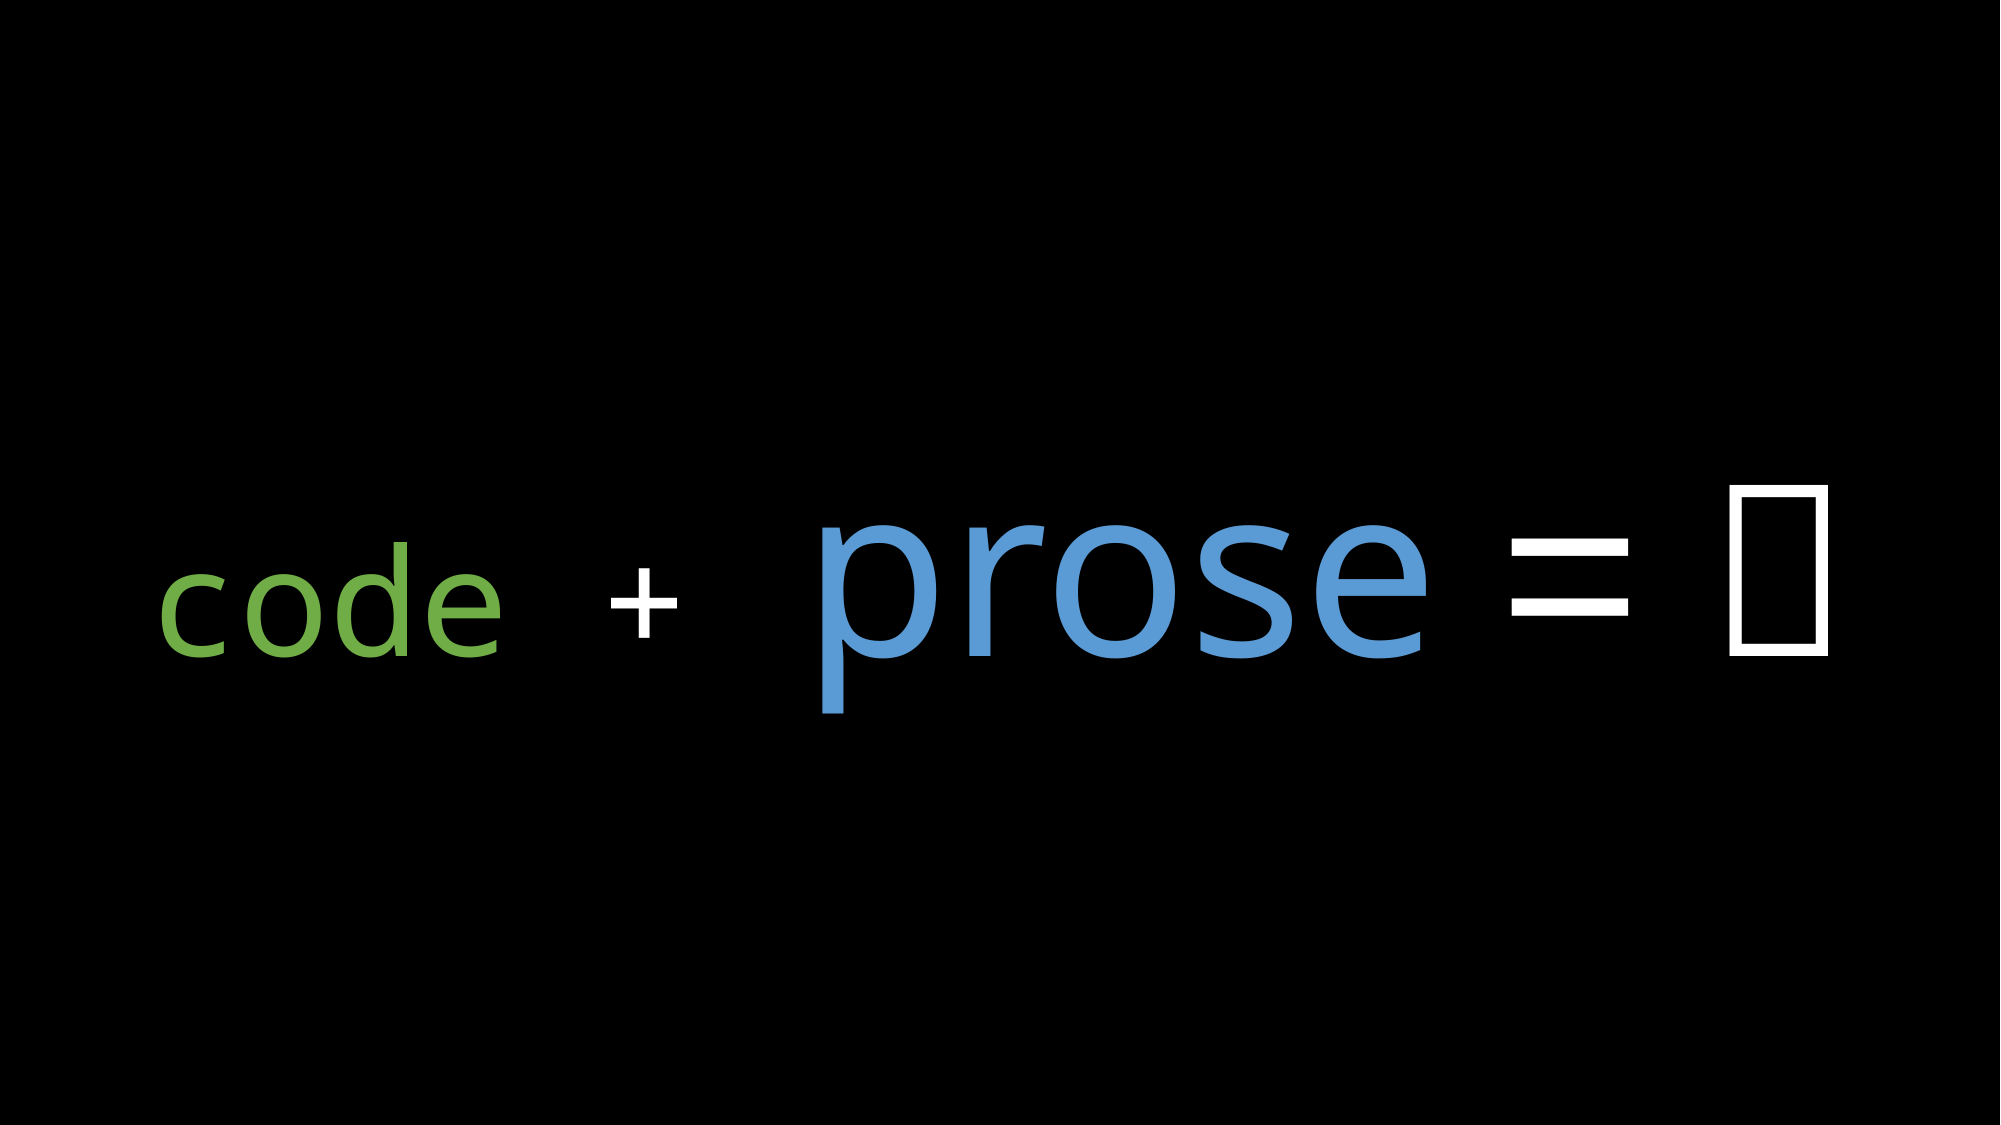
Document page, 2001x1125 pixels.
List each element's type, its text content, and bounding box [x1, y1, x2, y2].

text_box code + prose = 🚀 [134, 409, 1866, 712]
